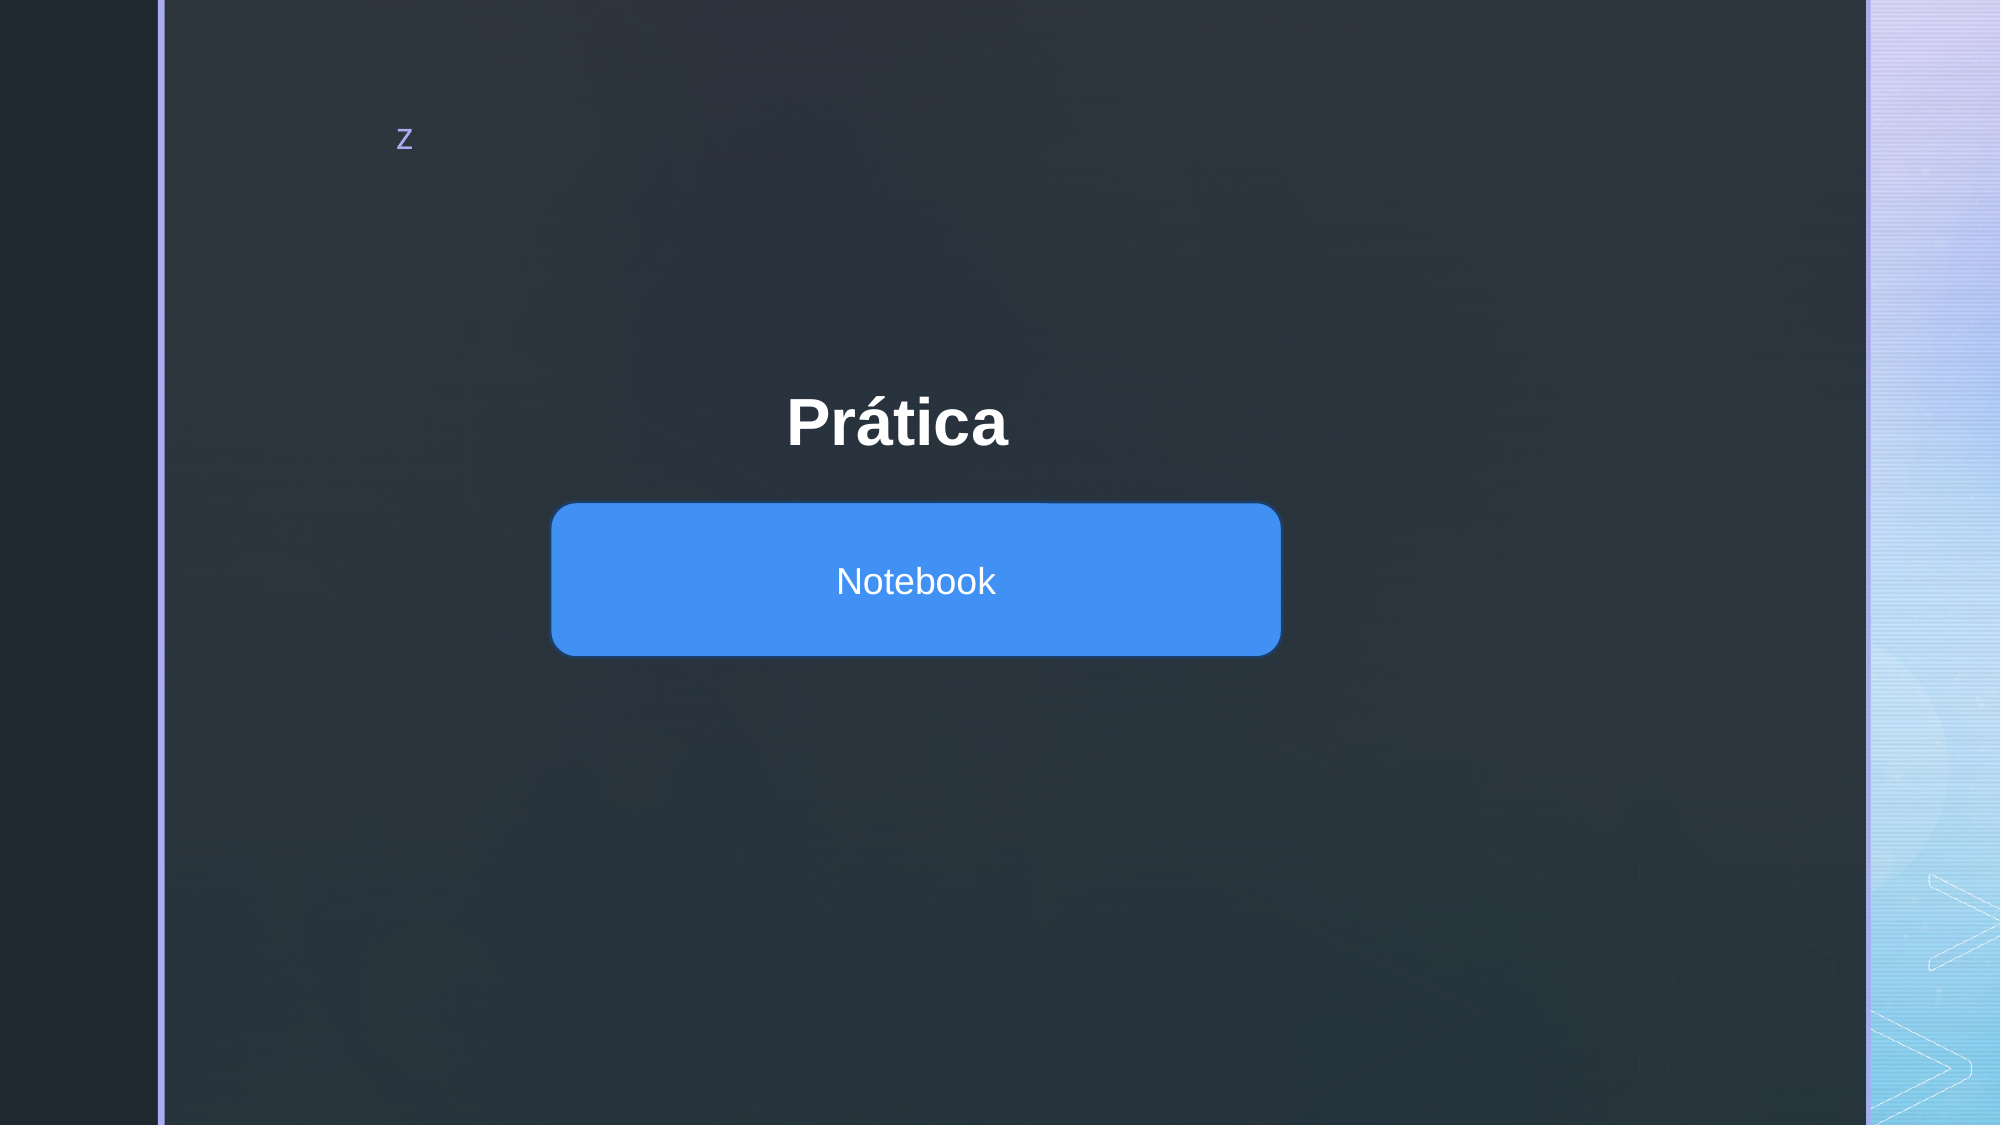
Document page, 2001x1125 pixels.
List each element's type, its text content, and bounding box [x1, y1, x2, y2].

picture [1871, 0, 2001, 1125]
text_box Prática [771, 371, 2000, 467]
text_box Notebook [548, 500, 1284, 659]
